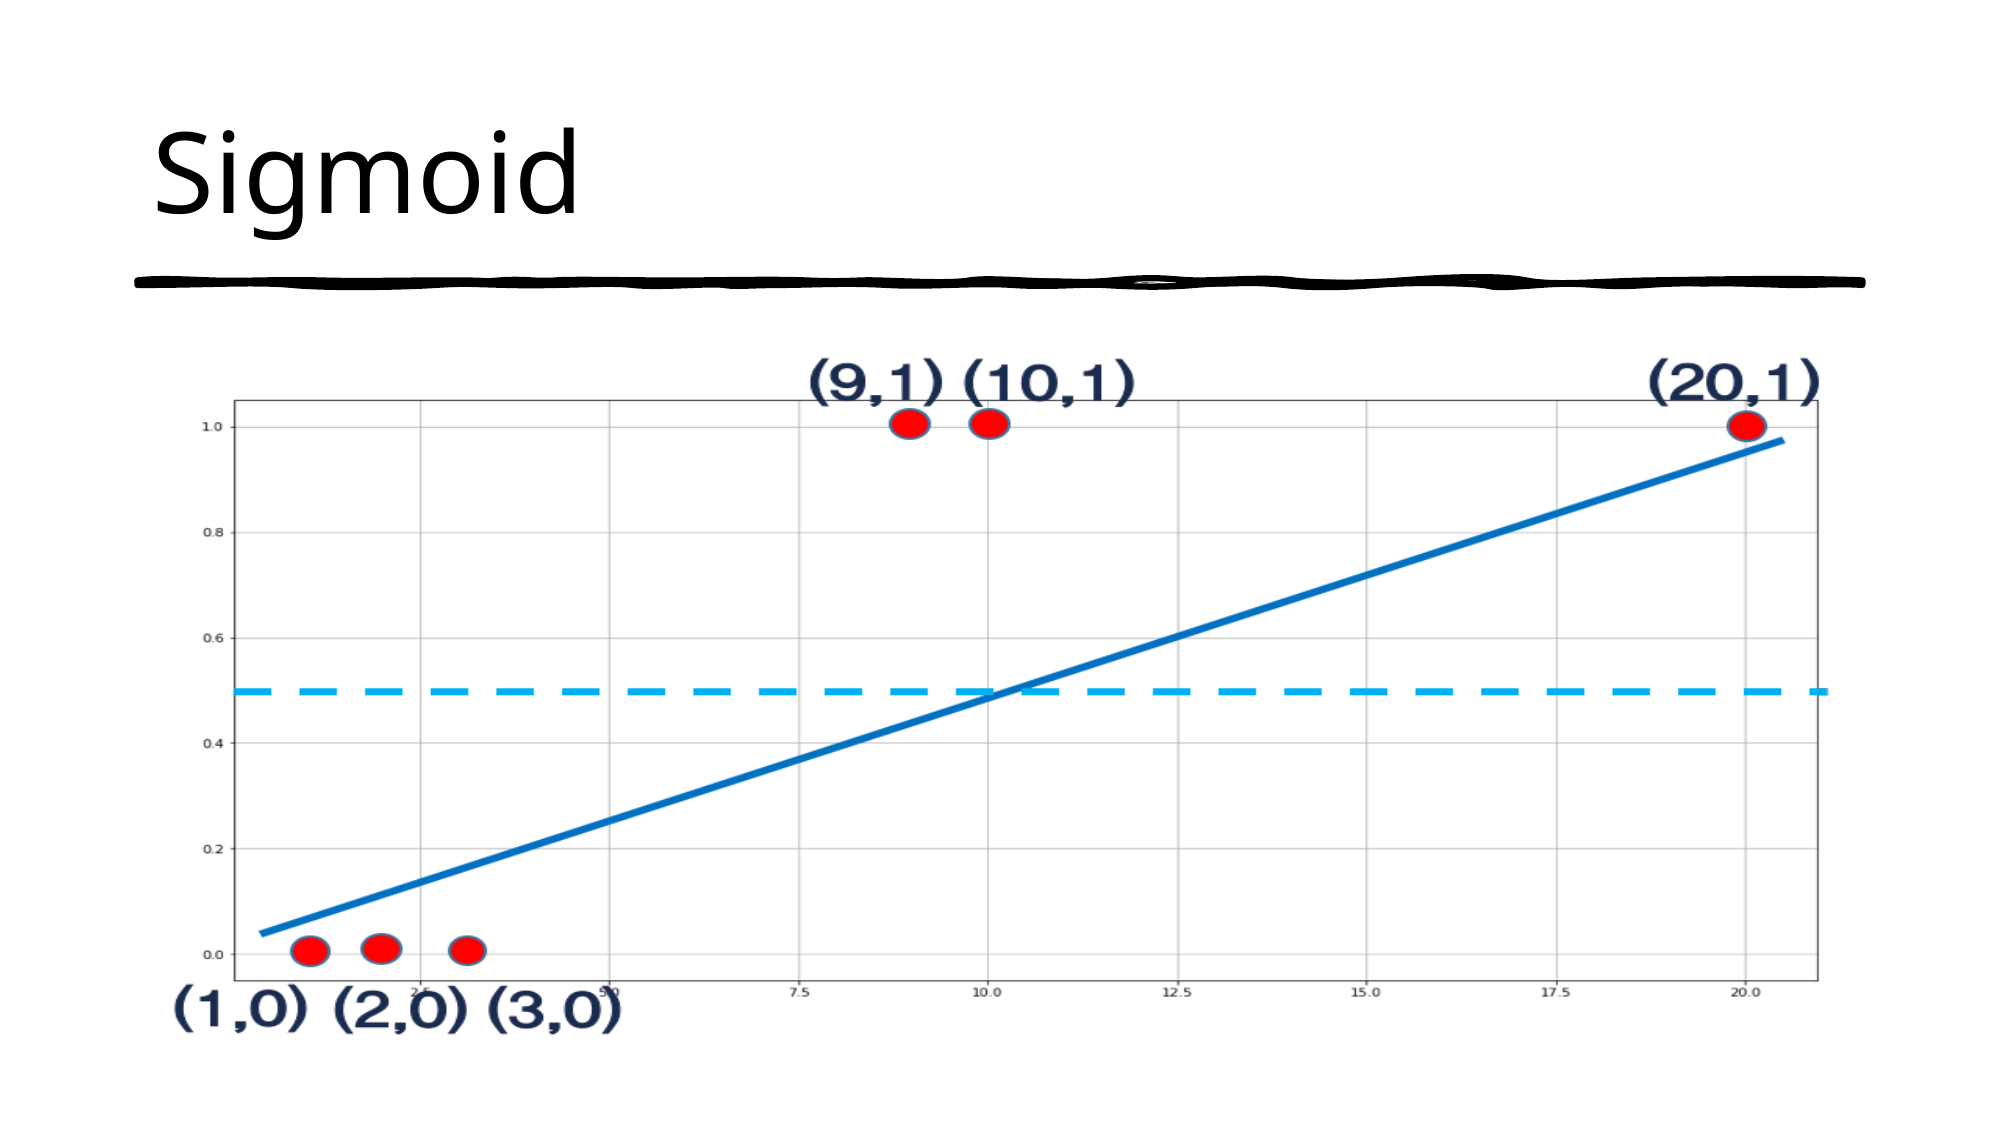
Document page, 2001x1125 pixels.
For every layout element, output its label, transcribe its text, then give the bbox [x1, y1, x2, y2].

picture [134, 334, 1866, 1065]
title Sigmoid [137, 59, 1863, 278]
